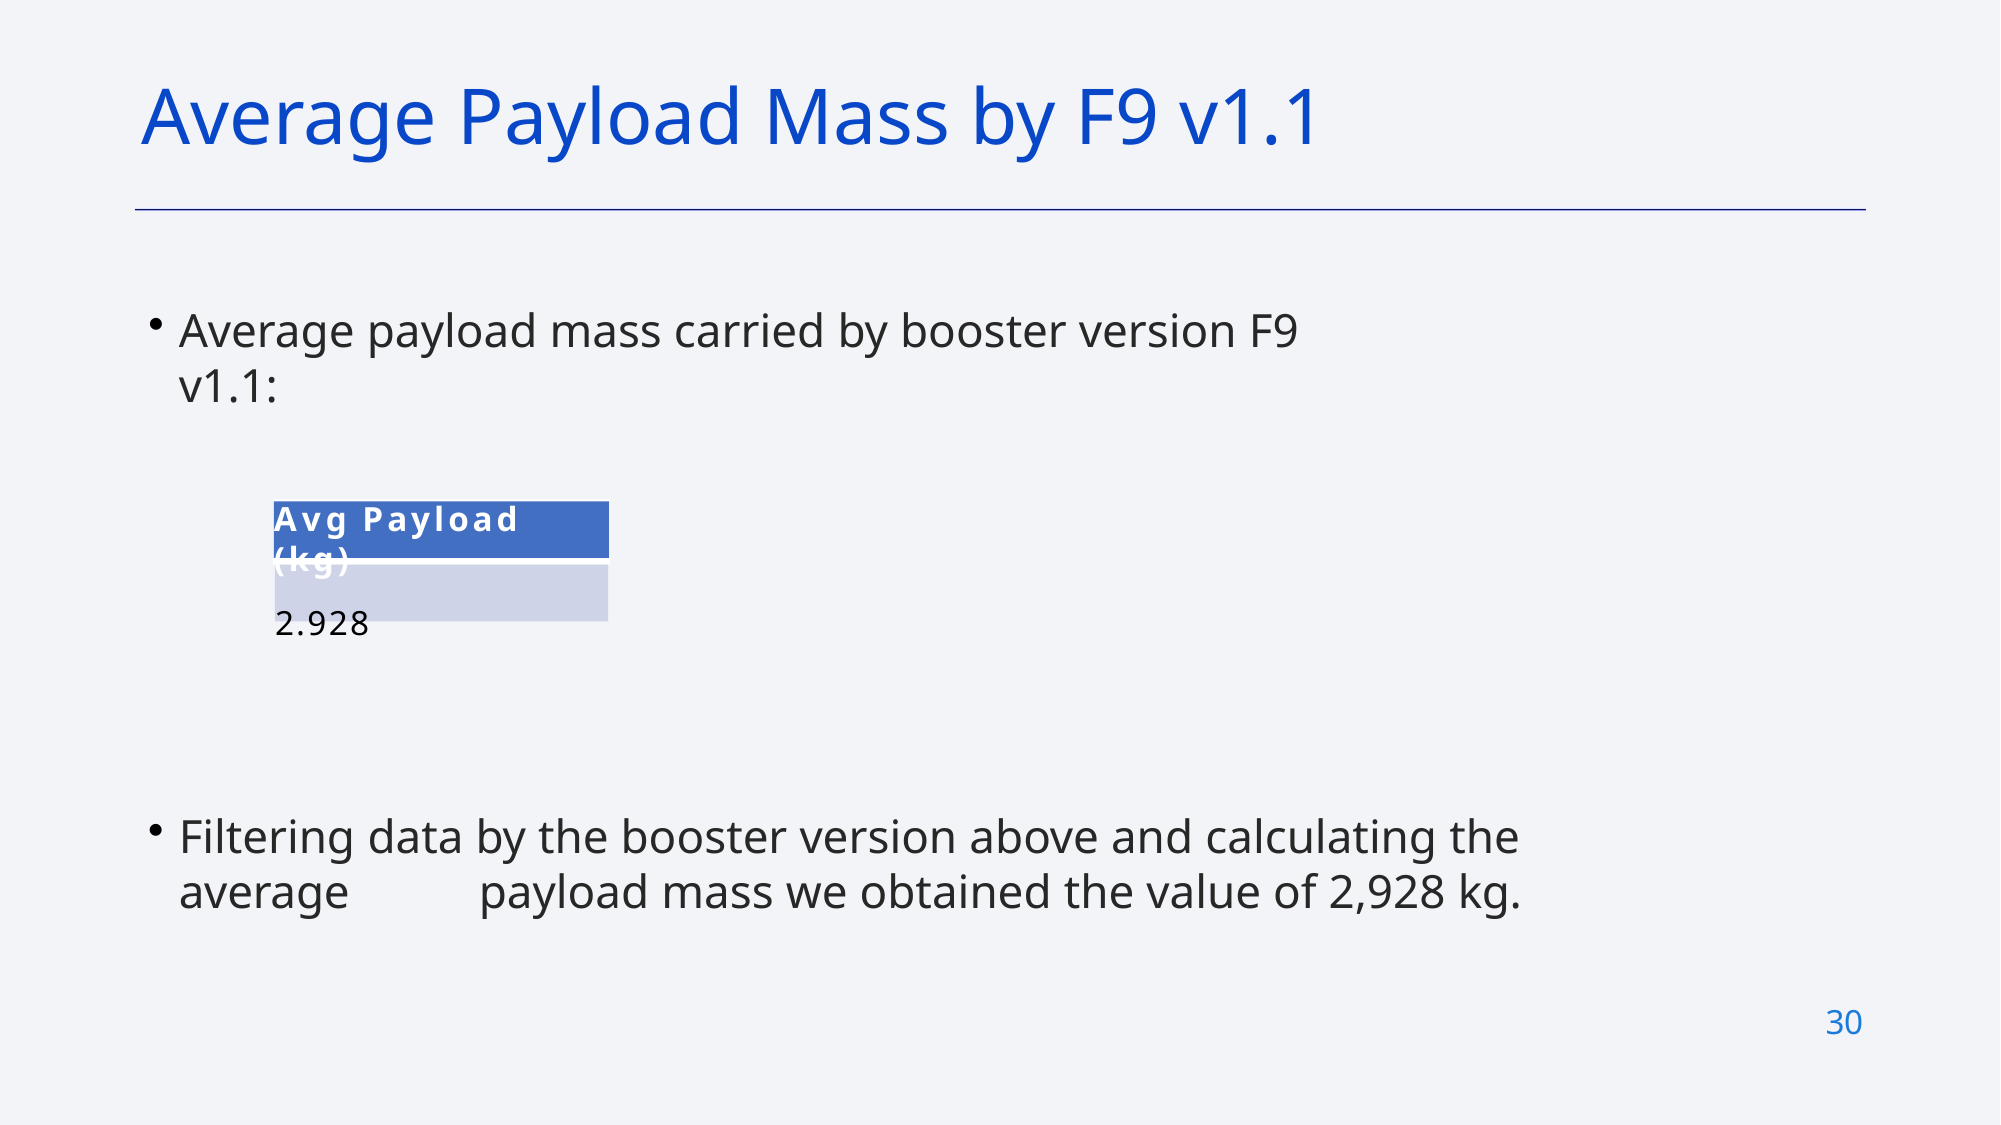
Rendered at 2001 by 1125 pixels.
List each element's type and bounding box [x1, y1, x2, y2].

text_box [0, 0, 2000, 1125]
